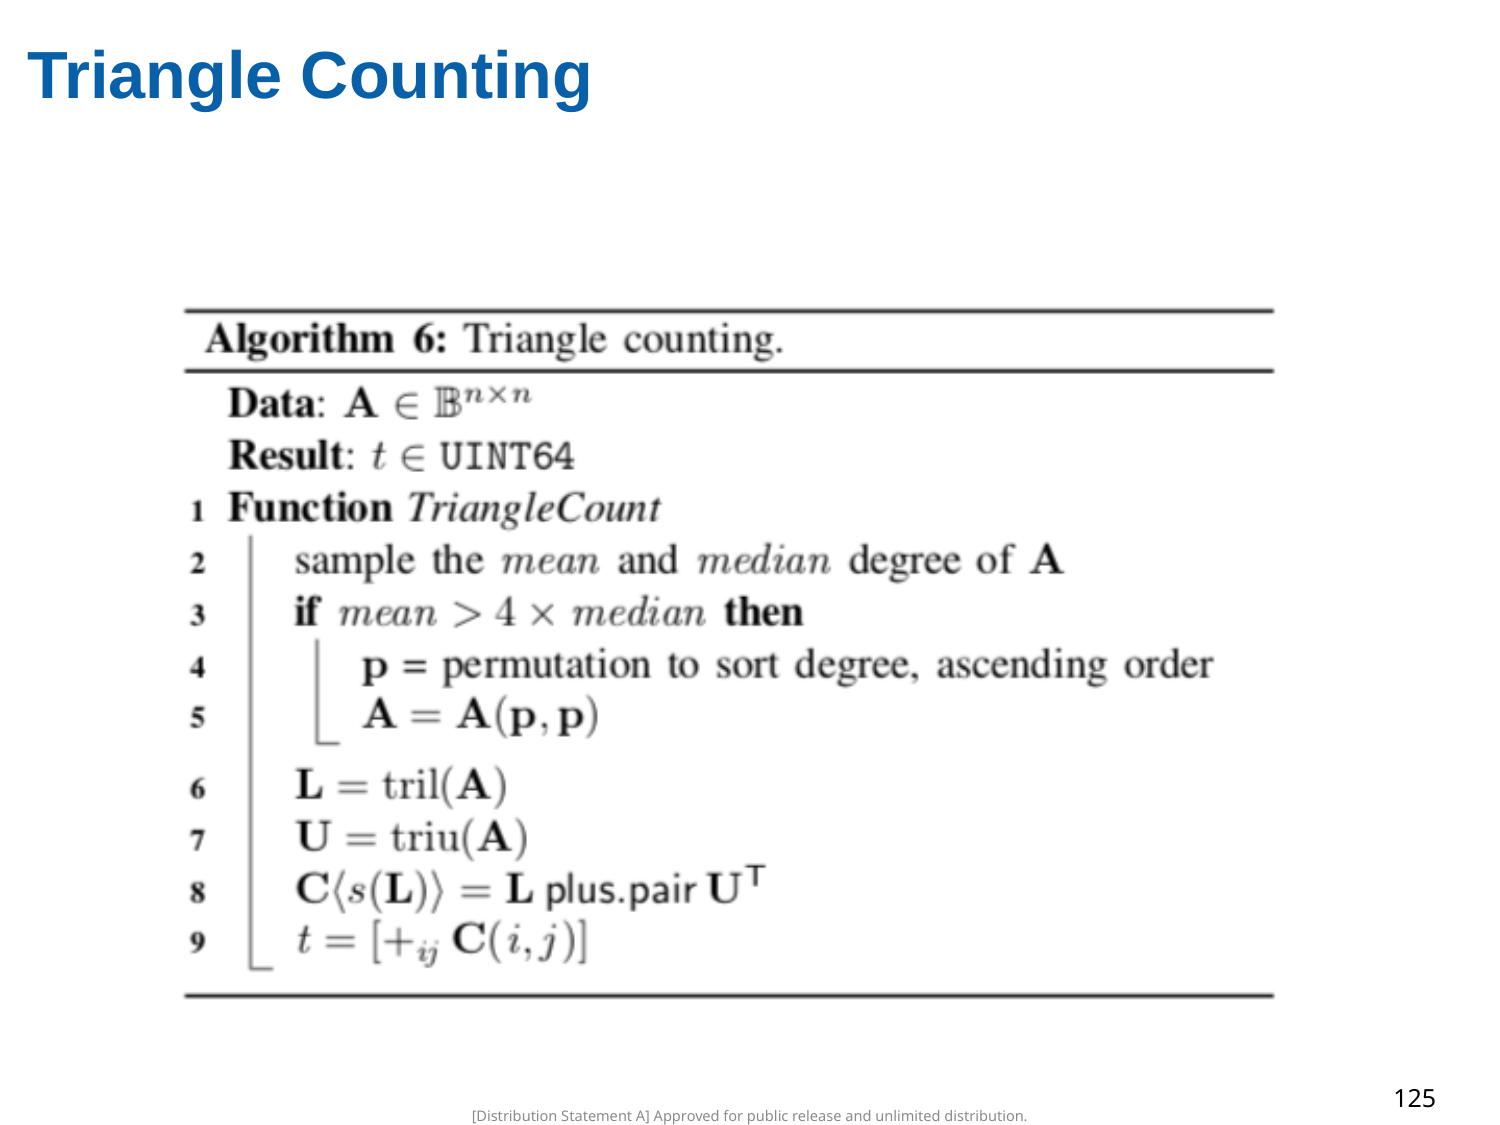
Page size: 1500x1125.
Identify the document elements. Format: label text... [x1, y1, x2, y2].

picture [180, 301, 1440, 1013]
title Triangle Counting [27, 31, 1379, 178]
slide_number 125 [1378, 1074, 1500, 1125]
